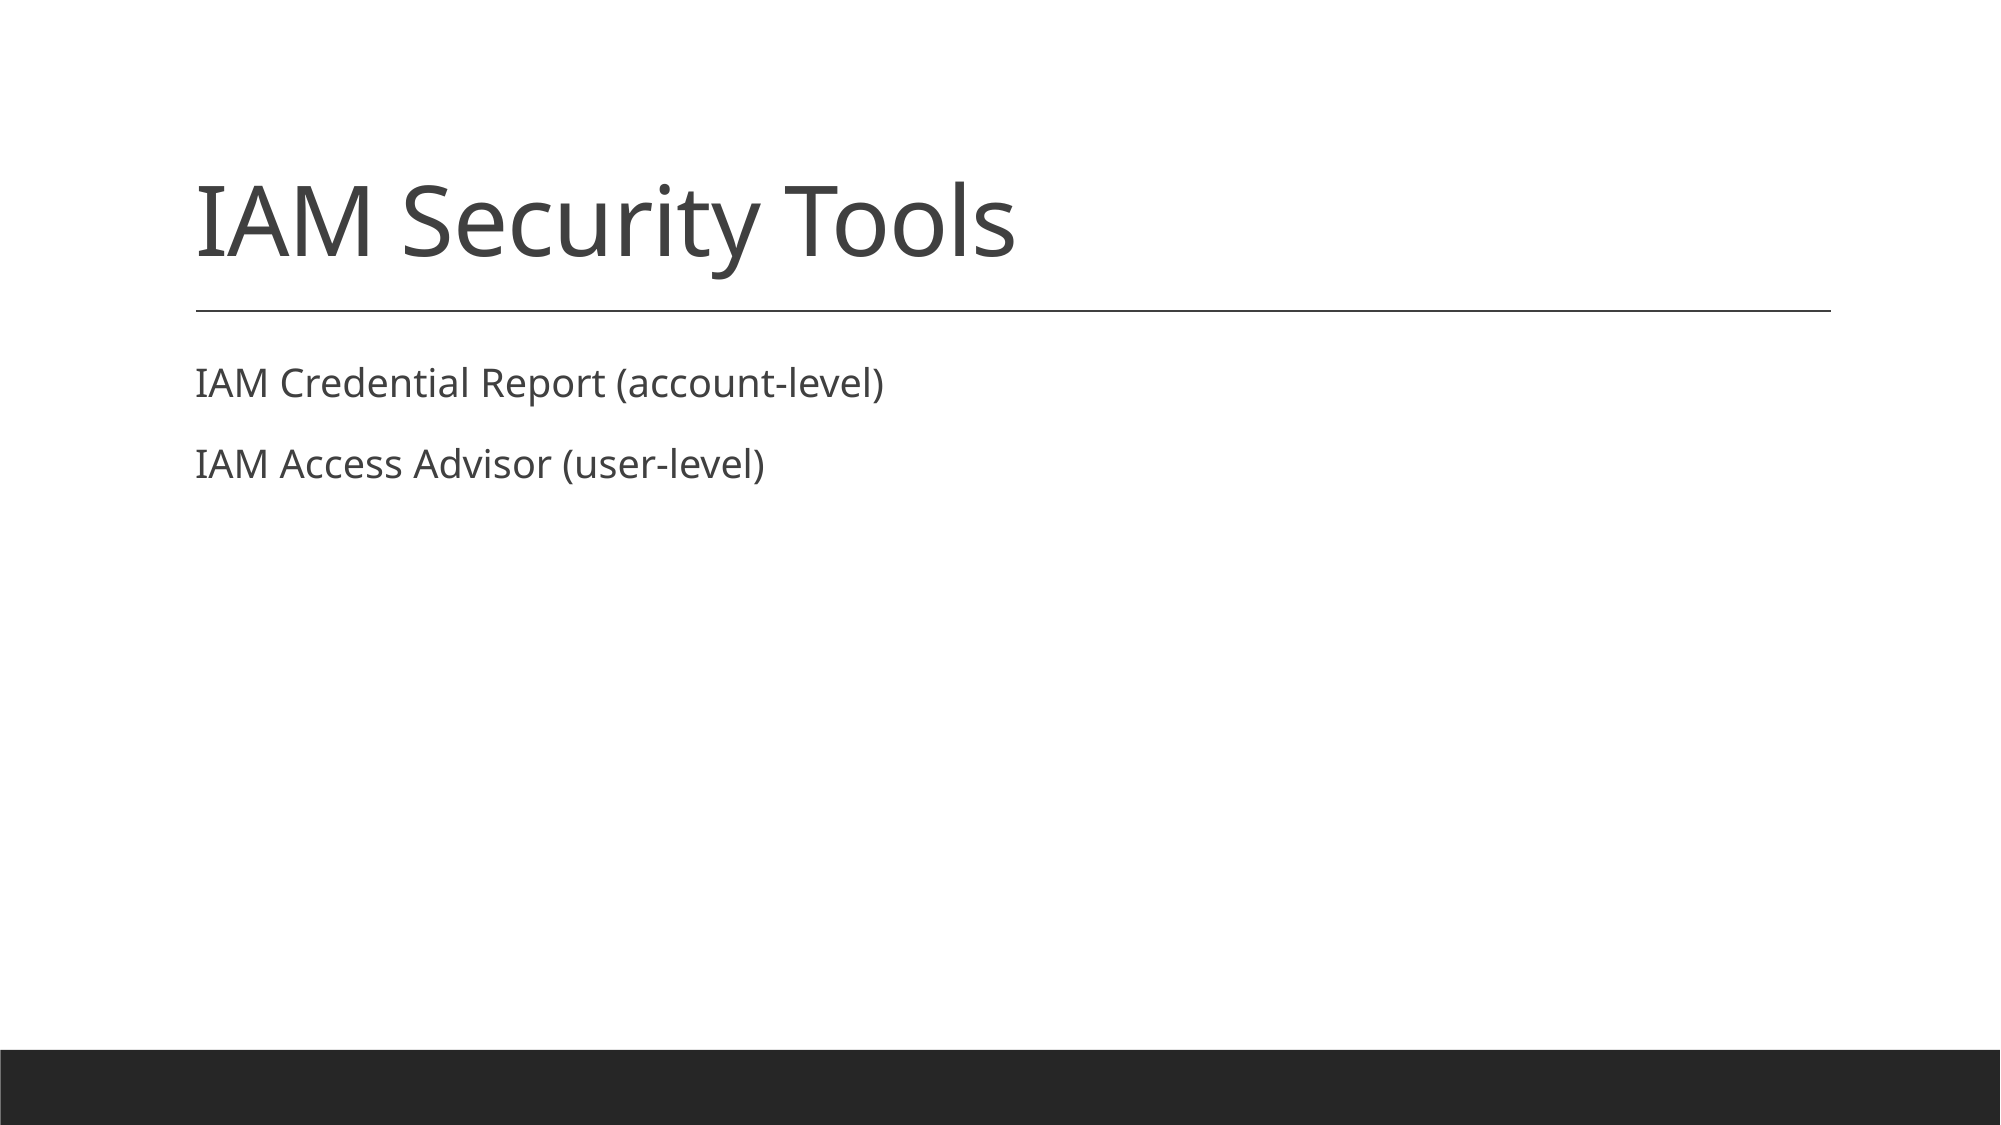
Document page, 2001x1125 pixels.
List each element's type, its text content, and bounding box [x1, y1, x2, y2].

list IAM Credential Report (account-level) IAM Access Advisor (user-level) [180, 345, 1830, 963]
title IAM Security Tools [180, 47, 1830, 285]
